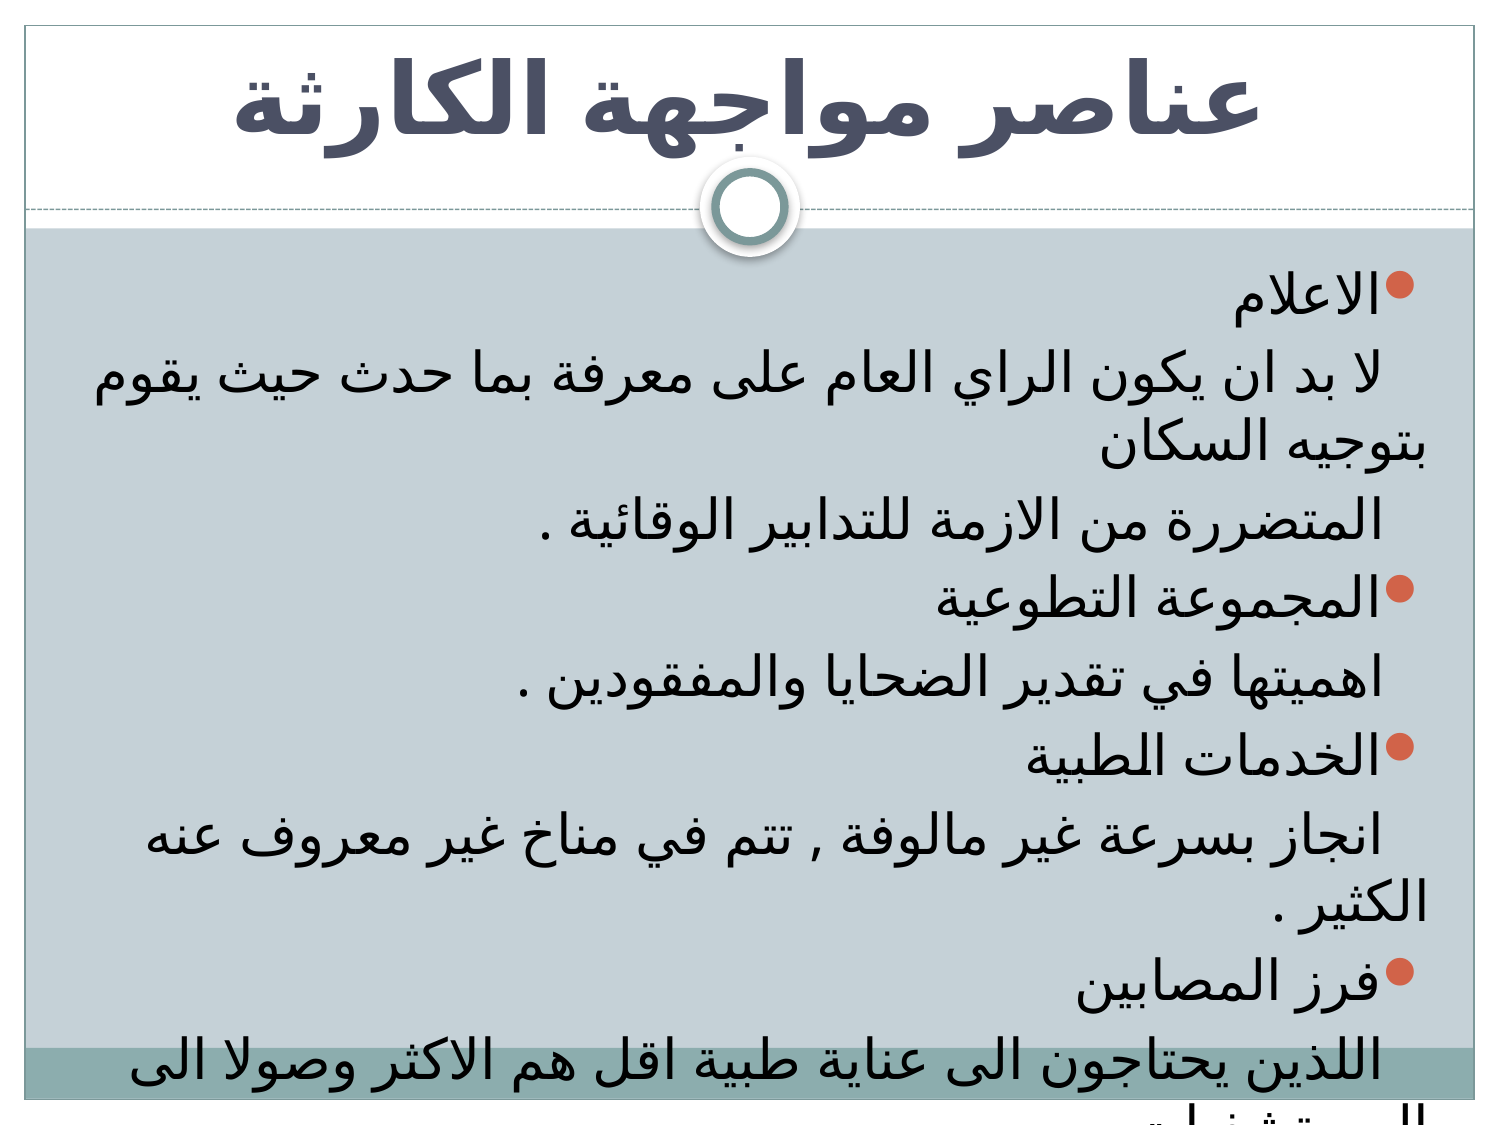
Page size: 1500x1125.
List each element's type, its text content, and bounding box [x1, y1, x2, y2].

list الاعلام لا بد ان يكون الراي العام على معرفة بما حدث حيث يقوم بتوجيه السكان المتضررة من الازمة للتدابير الوقائية . المجموعة التطوعية اهميتها في تقدير الضحايا والمفقودين . الخدمات الطبية انجاز بسرعة غير مالوفة , تتم في مناخ غير معروف عنه الكثير . فرز المصابين اللذين يحتاجون الى عناية طبية اقل هم الاكثر وصولا الى المستشفيات . [49, 250, 1445, 1001]
title عناصر مواجهة الكارثة [49, 37, 1450, 162]
